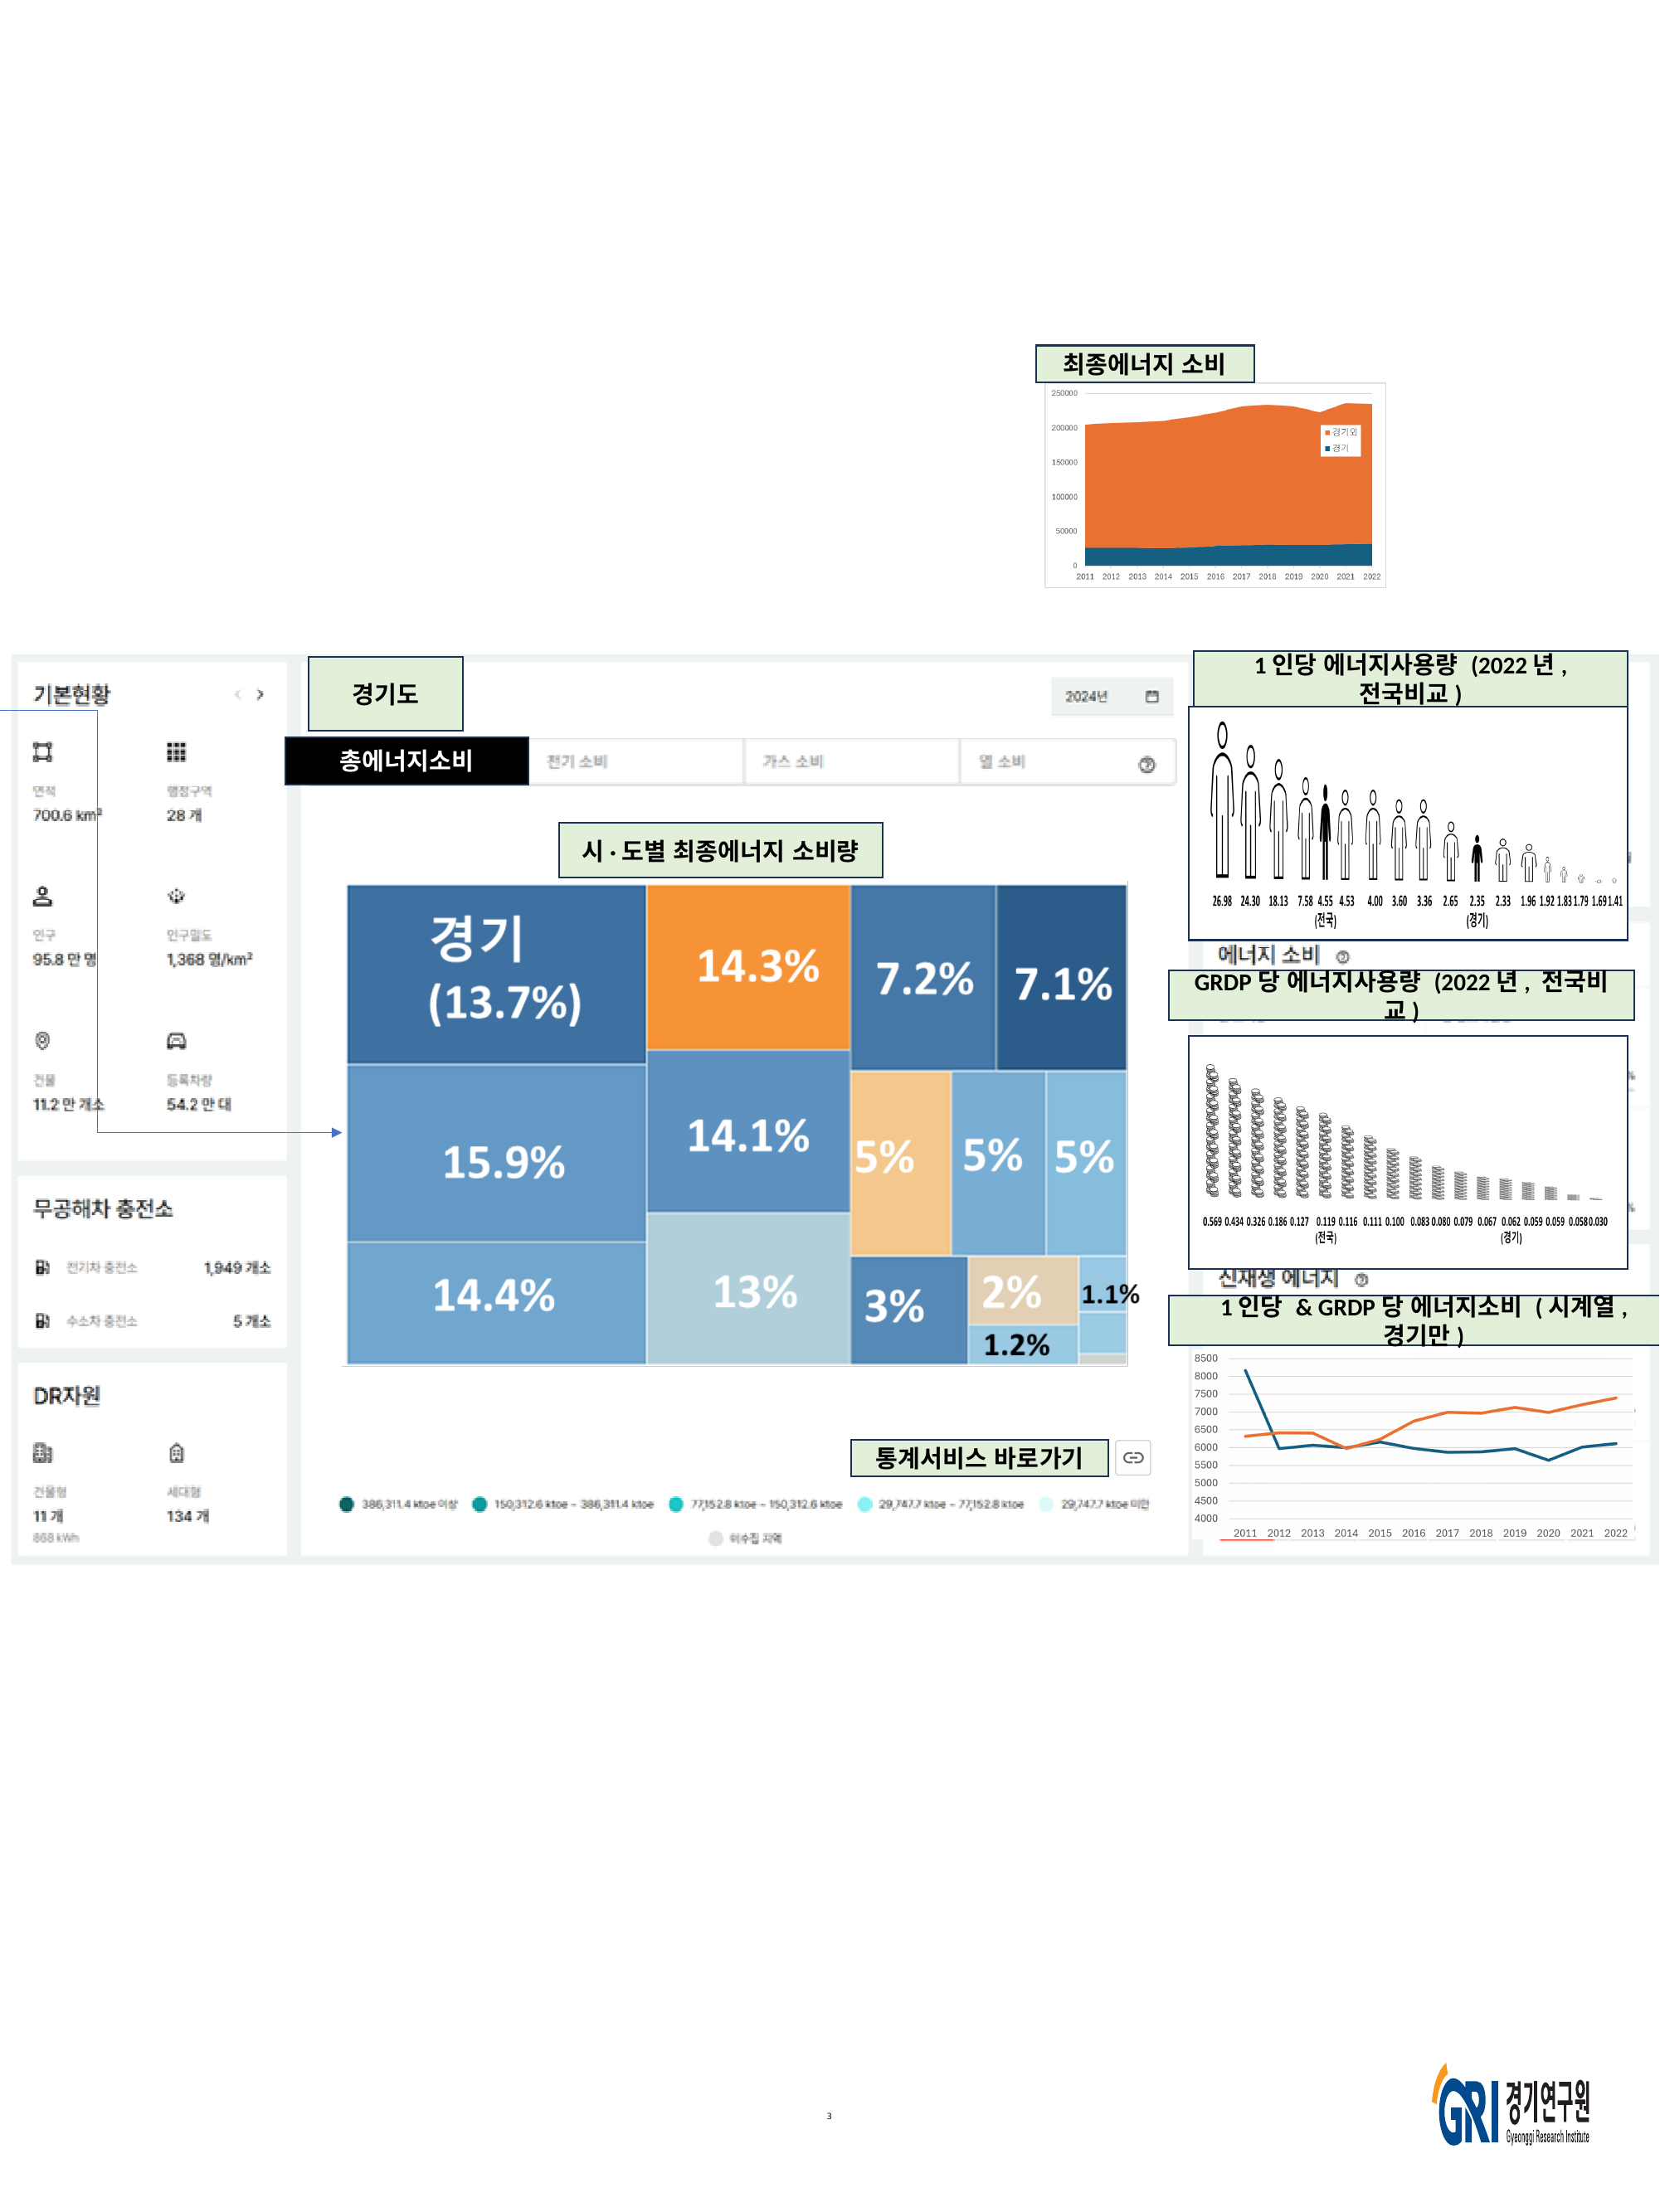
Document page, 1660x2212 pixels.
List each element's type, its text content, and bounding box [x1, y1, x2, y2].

picture [0, 643, 1659, 1568]
text_box 최종에너지 소비 [1035, 344, 1255, 383]
picture [1044, 382, 1386, 588]
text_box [0, 710, 343, 1133]
